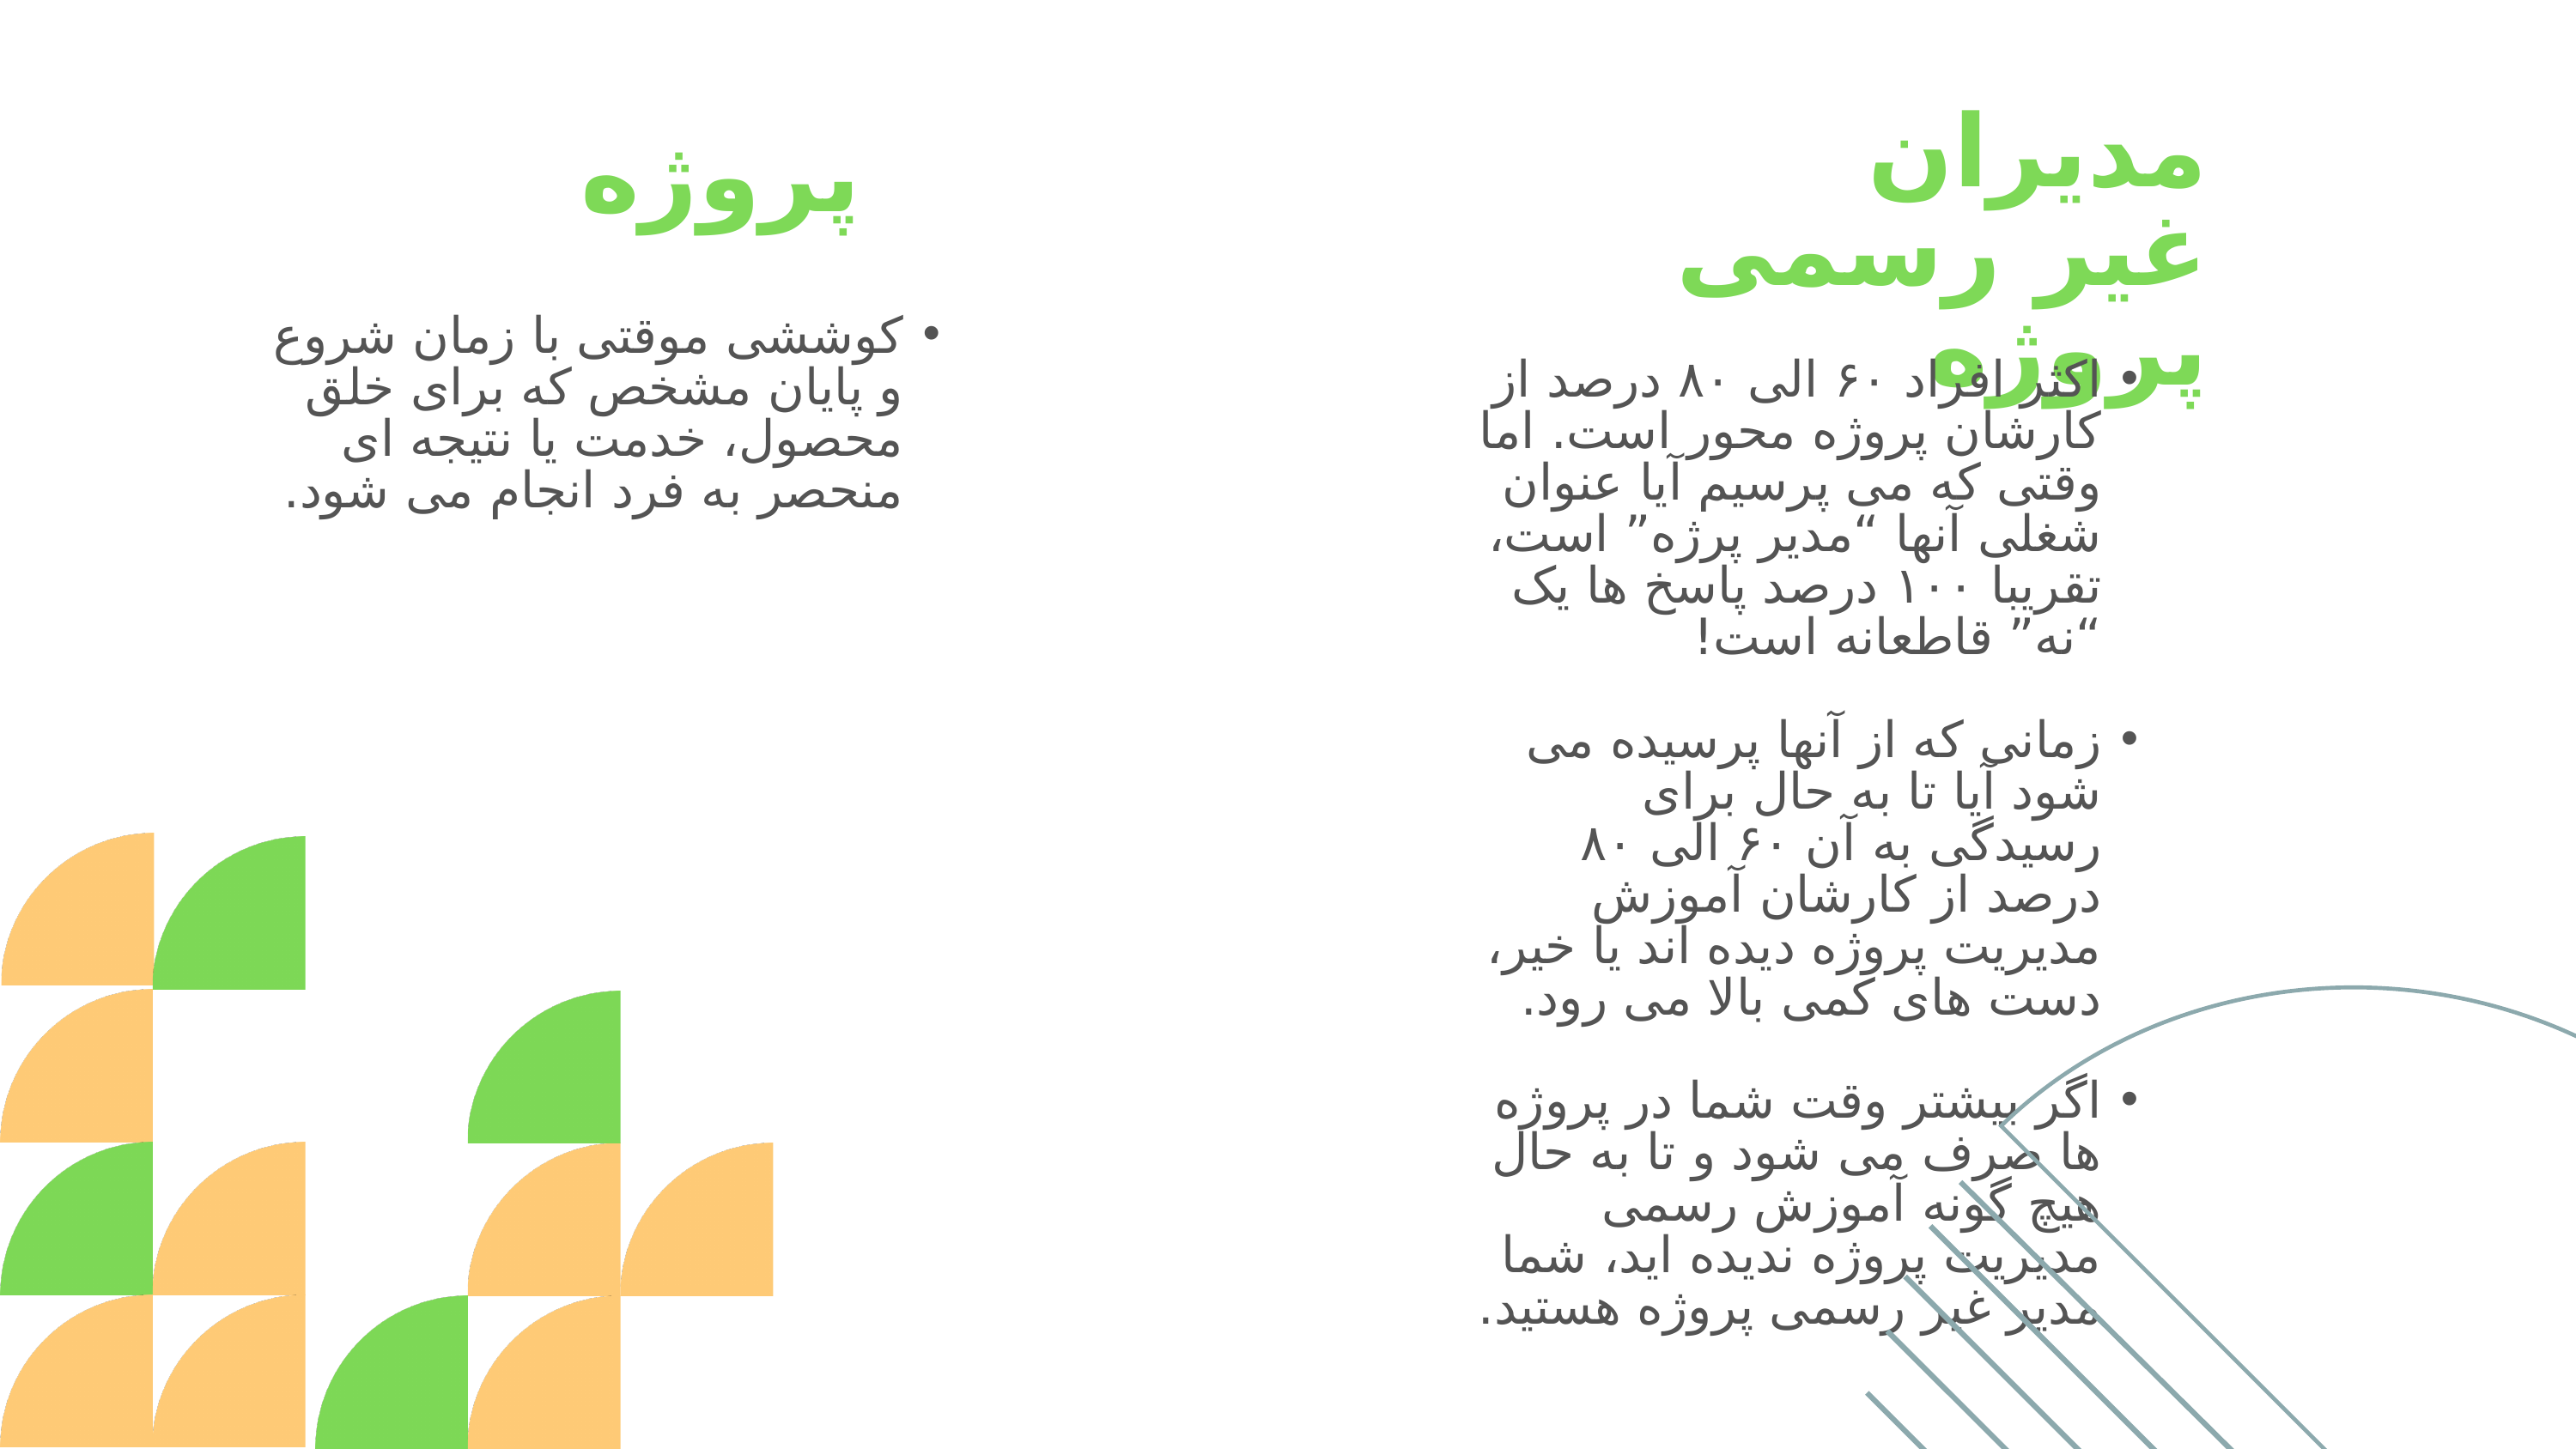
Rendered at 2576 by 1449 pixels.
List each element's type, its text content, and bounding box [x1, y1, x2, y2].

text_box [1848, 770, 2576, 1449]
text_box [152, 1142, 306, 1294]
text_box [152, 836, 306, 990]
text_box مدیران غیر رسمی پروژه [1436, 107, 2208, 405]
text_box [1, 833, 155, 985]
text_box پروژه [544, 132, 860, 233]
text_box [315, 1295, 467, 1449]
text_box [0, 1294, 153, 1447]
text_box [0, 989, 153, 1142]
text_box [467, 991, 621, 1143]
text_box [620, 1143, 774, 1296]
text_box [467, 1143, 620, 1295]
text_box اکثر افراد ۶۰ الی ۸۰ درصد از کارشان پروژه محور است. اما وقتی که می پرسیم آیا عنوان شغلی آنها “مدیر پرژه” است، تقریبا ۱۰۰ درصد پاسخ ها یک “نه” قاطعانه است! زمانی که از آنها پرسیده می شود آیا تا به حال برای رسیدگی به آن ۶۰ الی ۸۰ درصد از کارشان آموزش مدیریت پروژه دیده اند یا خیر، دست های کمی بالا می رود. اگر بیشتر وقت شما در پروژه ها صرف می شود و تا به حال هیچ گونه آموزش رسمی مدیریت پروژه ندیده اید، شما مدیر غیر رسمی پروژه هستید. [1462, 355, 2175, 1335]
text_box [467, 1295, 621, 1449]
text_box [153, 1294, 306, 1447]
text_box [0, 1142, 152, 1294]
text_box کوششی موقتی با زمان شروع و پایان مشخص که برای خلق محصول، خدمت یا نتیجه ای منحصر به فرد انجام می شود. [264, 311, 977, 518]
